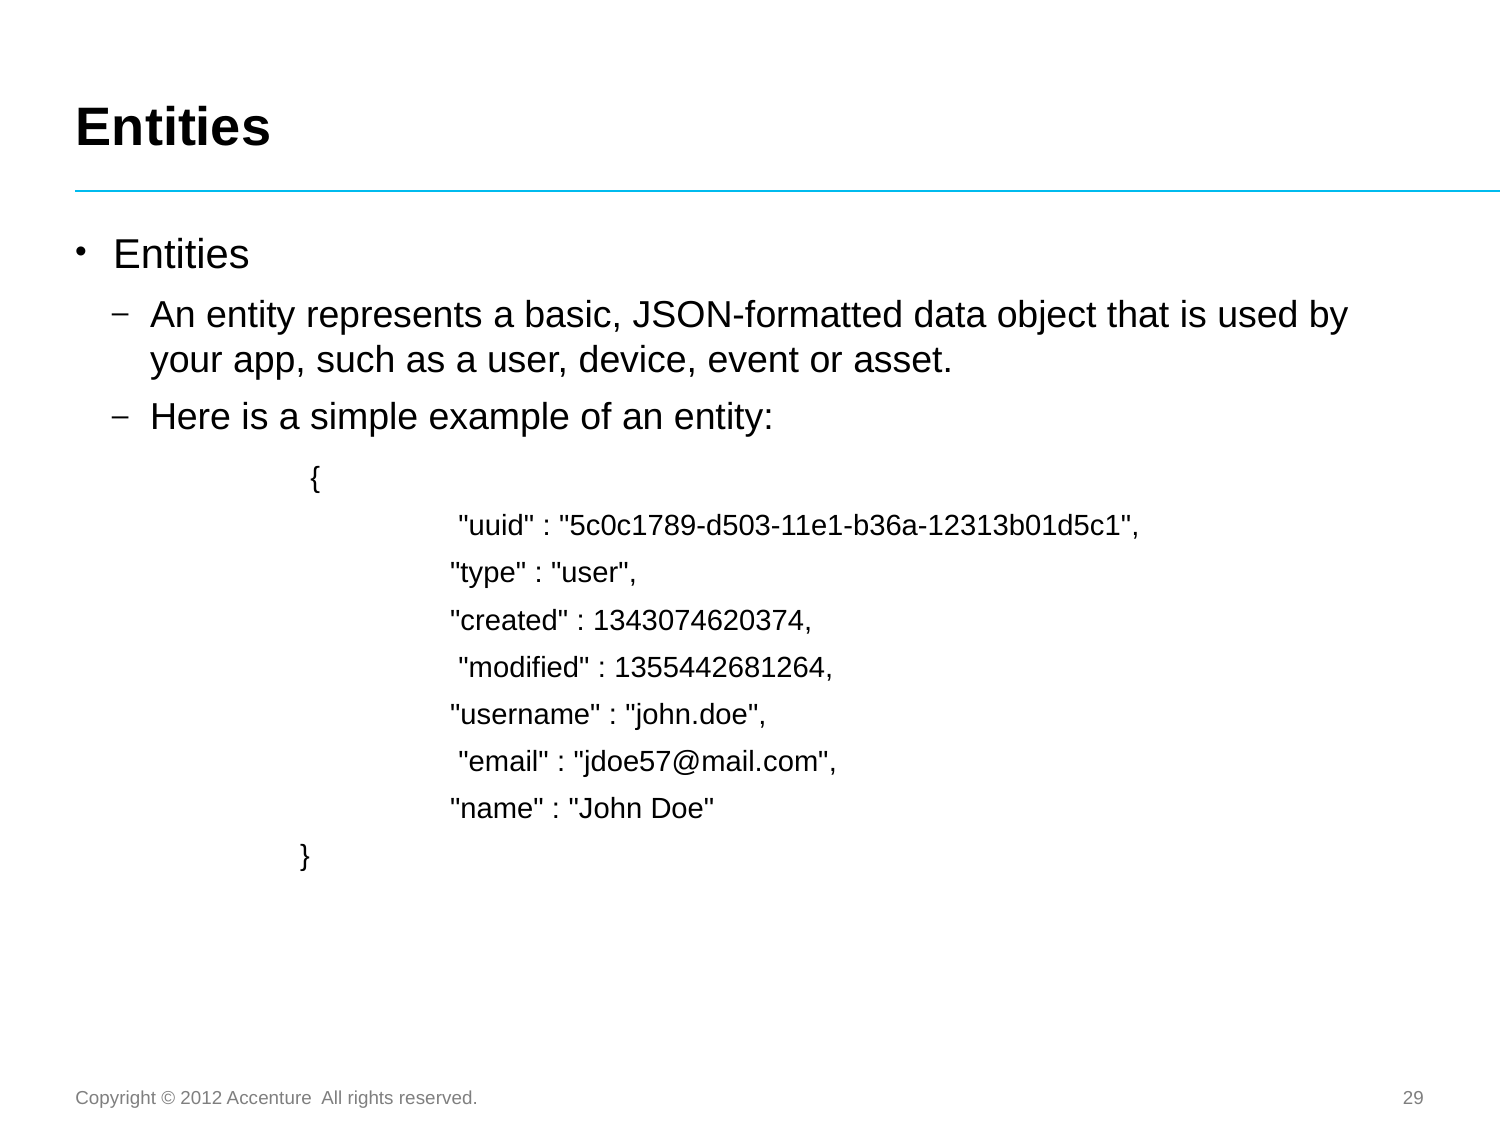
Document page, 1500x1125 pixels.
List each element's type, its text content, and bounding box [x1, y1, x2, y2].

title Entities [75, 27, 1422, 157]
list Entities An entity represents a basic, JSON-formatted data object that is used by your app, such as a user, device, event or asset. Here is a simple example of an entity: { "uuid" : "5c0c1789-d503-11e1-b36a-12313b01d5c1", "type" : "user", "created" : 1343074620374, "modified" : 1355442681264, "username" : "john.doe", "email" : "jdoe57@mail.com", "name" : "John Doe" } [75, 226, 1425, 1018]
